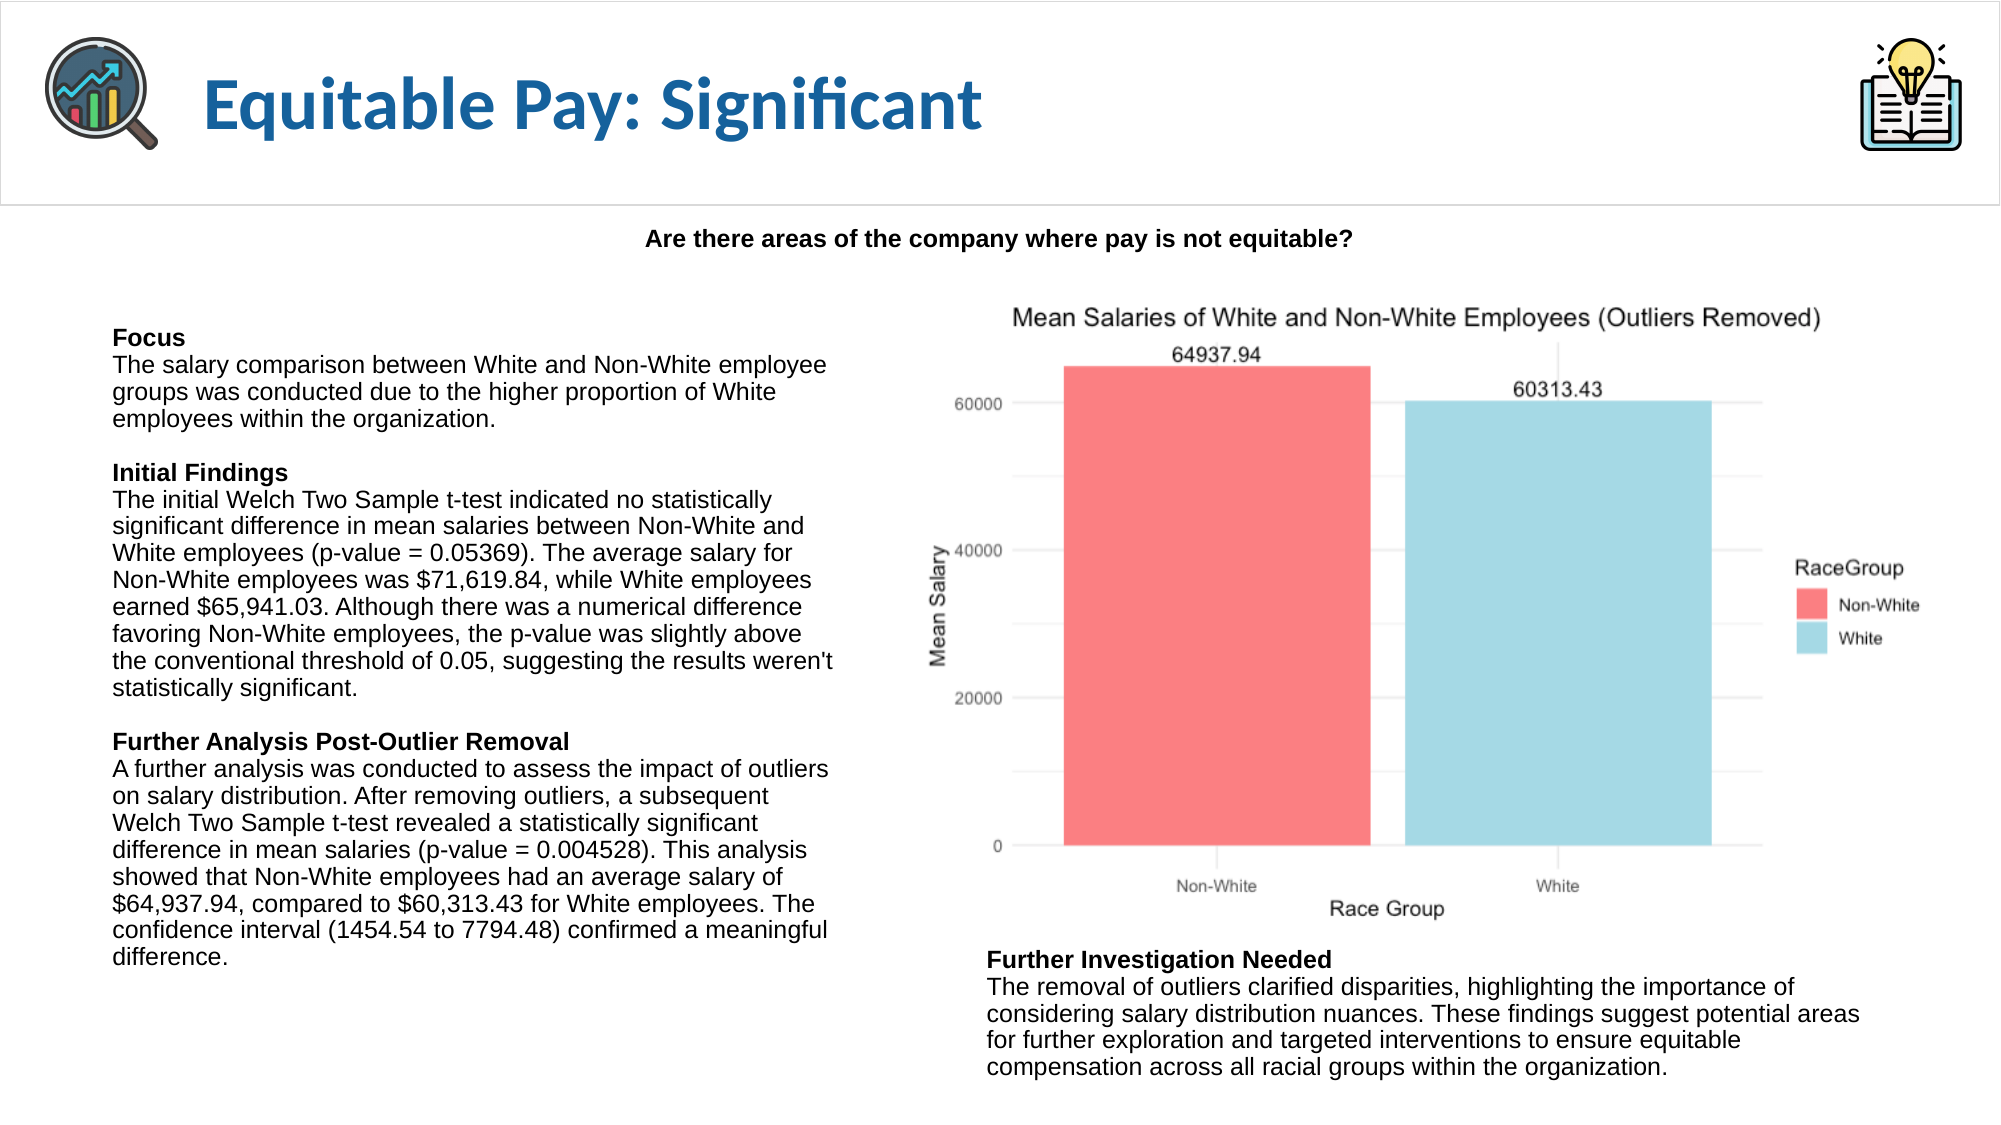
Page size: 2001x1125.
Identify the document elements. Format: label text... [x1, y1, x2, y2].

text_box Focus The salary comparison between White and Non-White employee groups was conducted due to the higher proportion of White employees within the organization. Initial Findings The initial Welch Two Sample t-test indicated no statistically significant difference in mean salaries between Non-White and White employees (p-value = 0.05369). The average salary for Non-White employees was $71,619.84, while White employees earned $65,941.03. Although there was a numerical difference favoring Non-White employees, the p-value was slightly above the conventional threshold of 0.05, suggesting the results weren't statistically significant. Further Analysis Post-Outlier Removal A further analysis was conducted to assess the impact of outliers on salary distribution. After removing outliers, a subsequent Welch Two Sample t-test revealed a statistically significant difference in mean salaries (p-value = 0.004528). This analysis showed that Non-White employees had an average salary of $64,937.94, compared to $60,313.43 for White employees. The confidence interval (1454.54 to 7794.48) confirmed a meaningful difference. [101, 319, 857, 977]
picture [45, 37, 158, 150]
picture [922, 301, 1935, 928]
text_box Are there areas of the company where pay is not equitable? [0, 215, 2000, 264]
text_box Further Investigation Needed The removal of outliers clarified disparities, highlighting the importance of considering salary distribution nuances. These findings suggest potential areas for further exploration and targeted interventions to ensure equitable compensation across all racial groups within the organization. [975, 978, 1910, 1104]
picture [1855, 38, 1967, 151]
title Equitable Pay: Significant [191, 37, 1787, 163]
